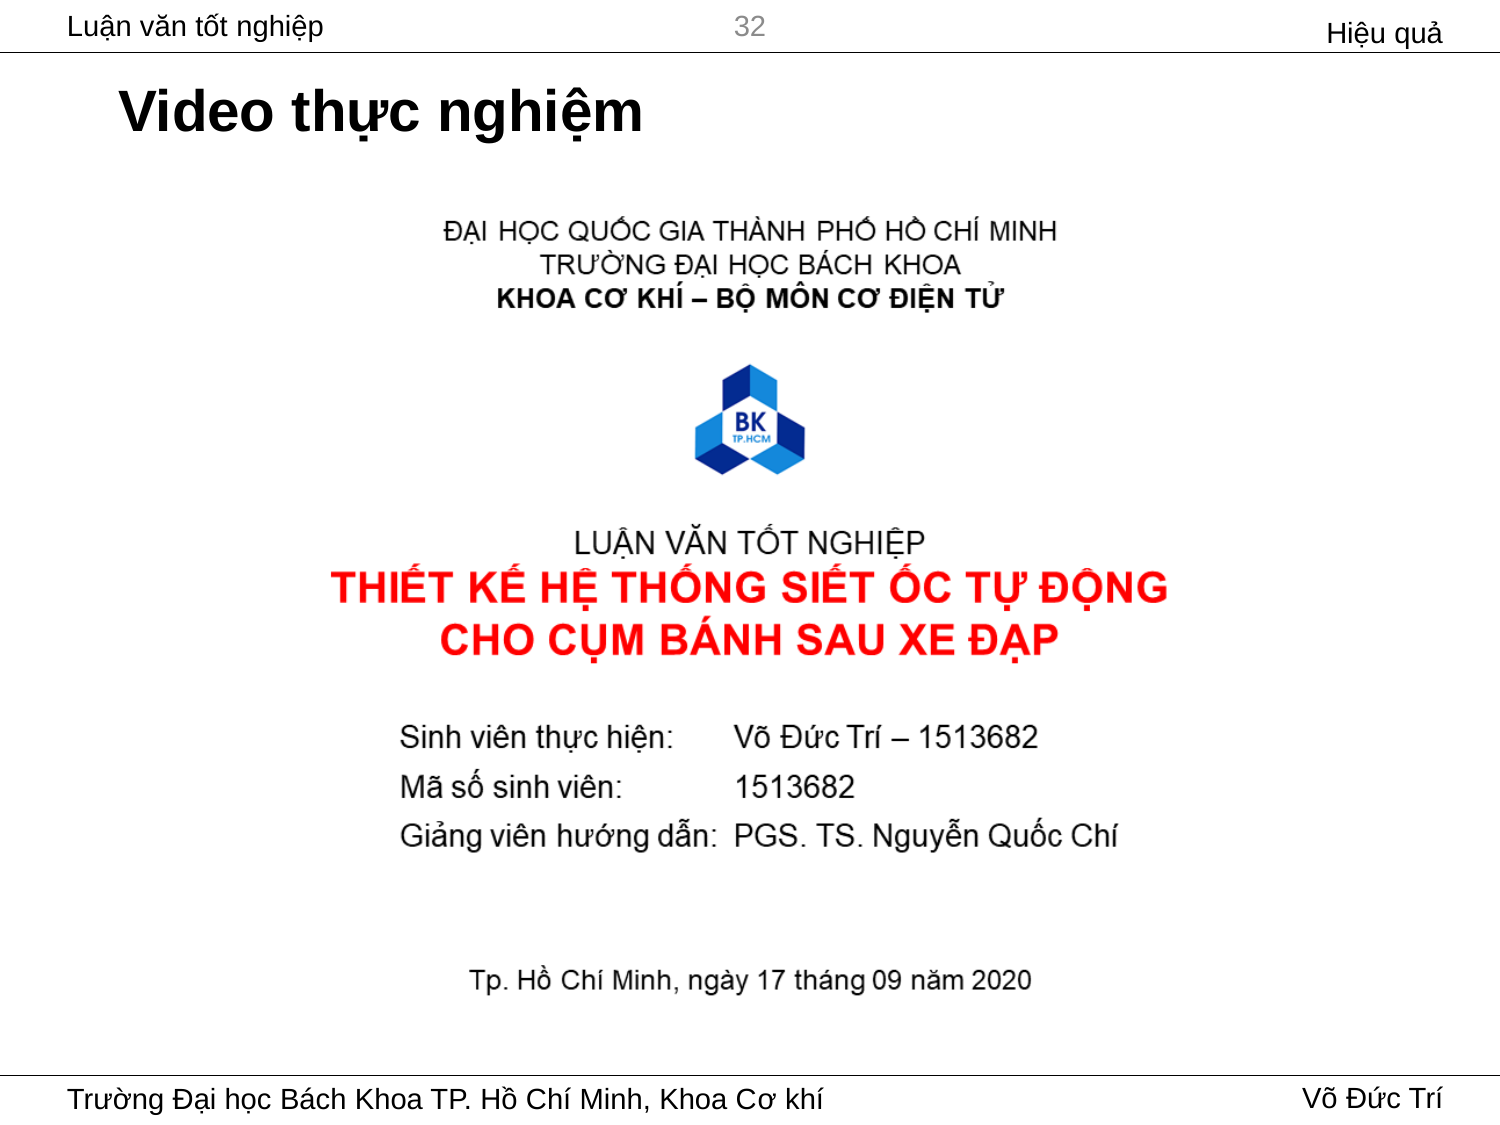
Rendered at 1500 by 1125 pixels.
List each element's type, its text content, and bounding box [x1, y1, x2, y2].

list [193, 178, 1307, 1014]
title Video thực nghiệm [103, 75, 1397, 150]
list Hiệu quả [837, 0, 1459, 50]
slide_number 32 [686, 0, 814, 49]
